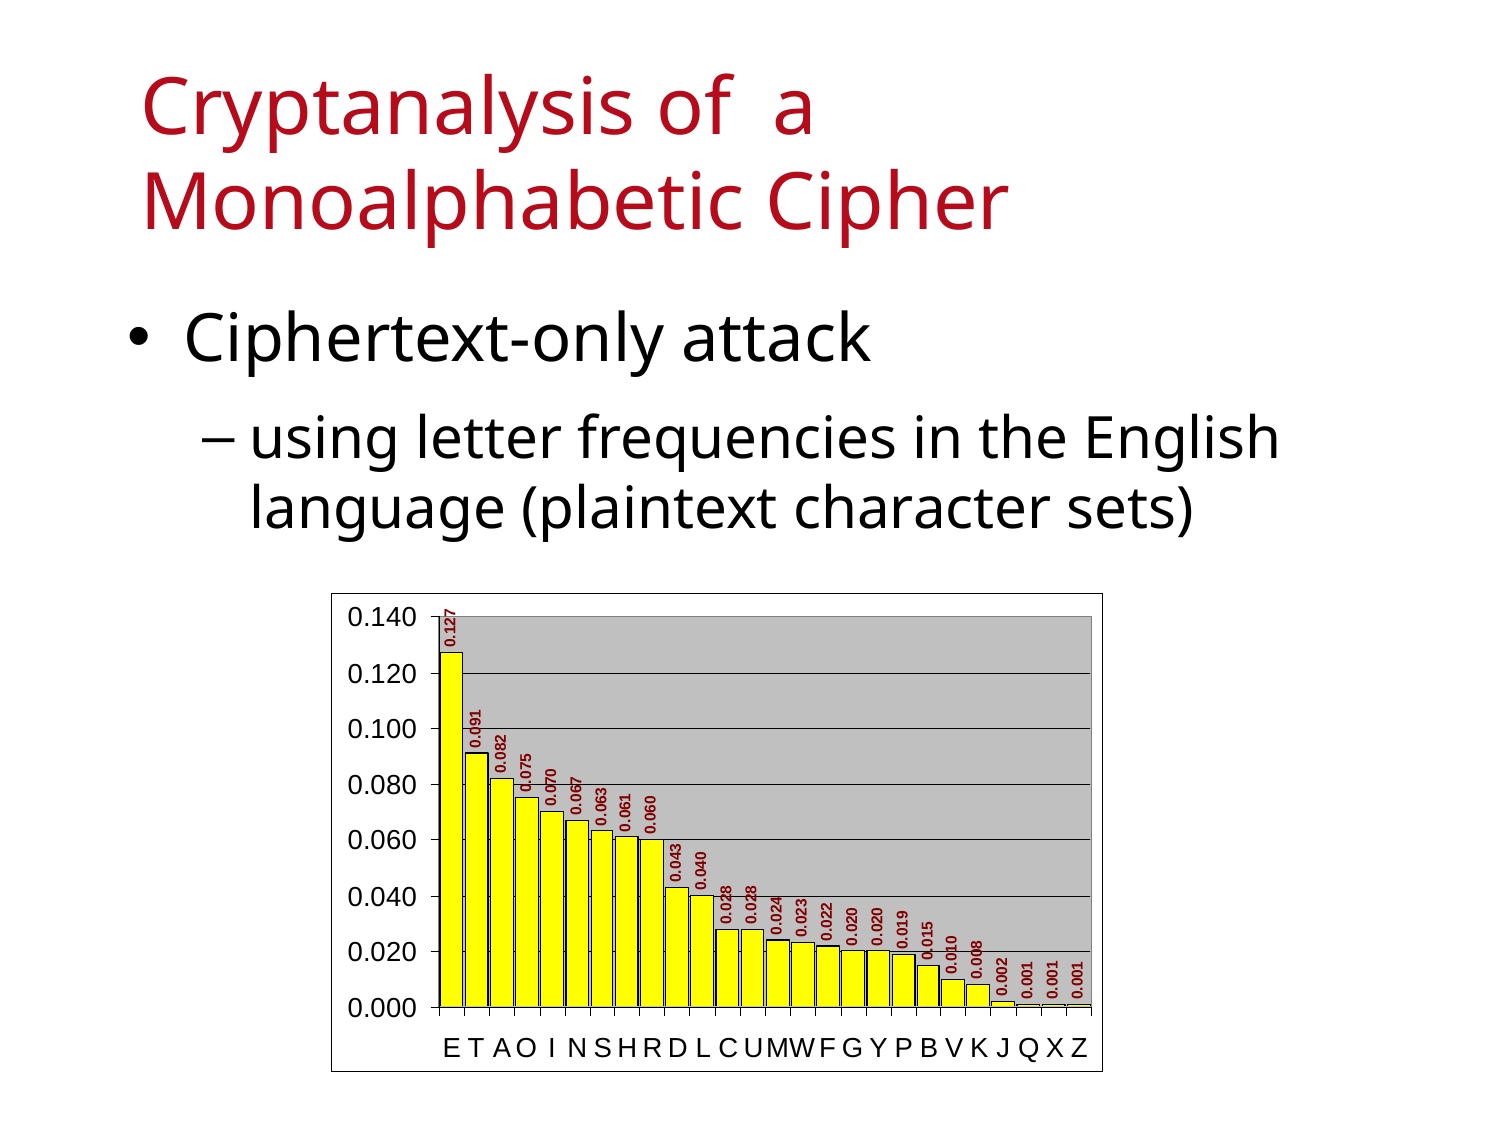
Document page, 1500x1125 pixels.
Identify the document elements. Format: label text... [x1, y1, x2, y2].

title Cryptanalysis of a Monoalphabetic Cipher [125, 75, 1388, 225]
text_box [324, 587, 1110, 1077]
list Ciphertext-only attack using letter frequencies in the English language (plaintext character sets) [112, 287, 1388, 963]
